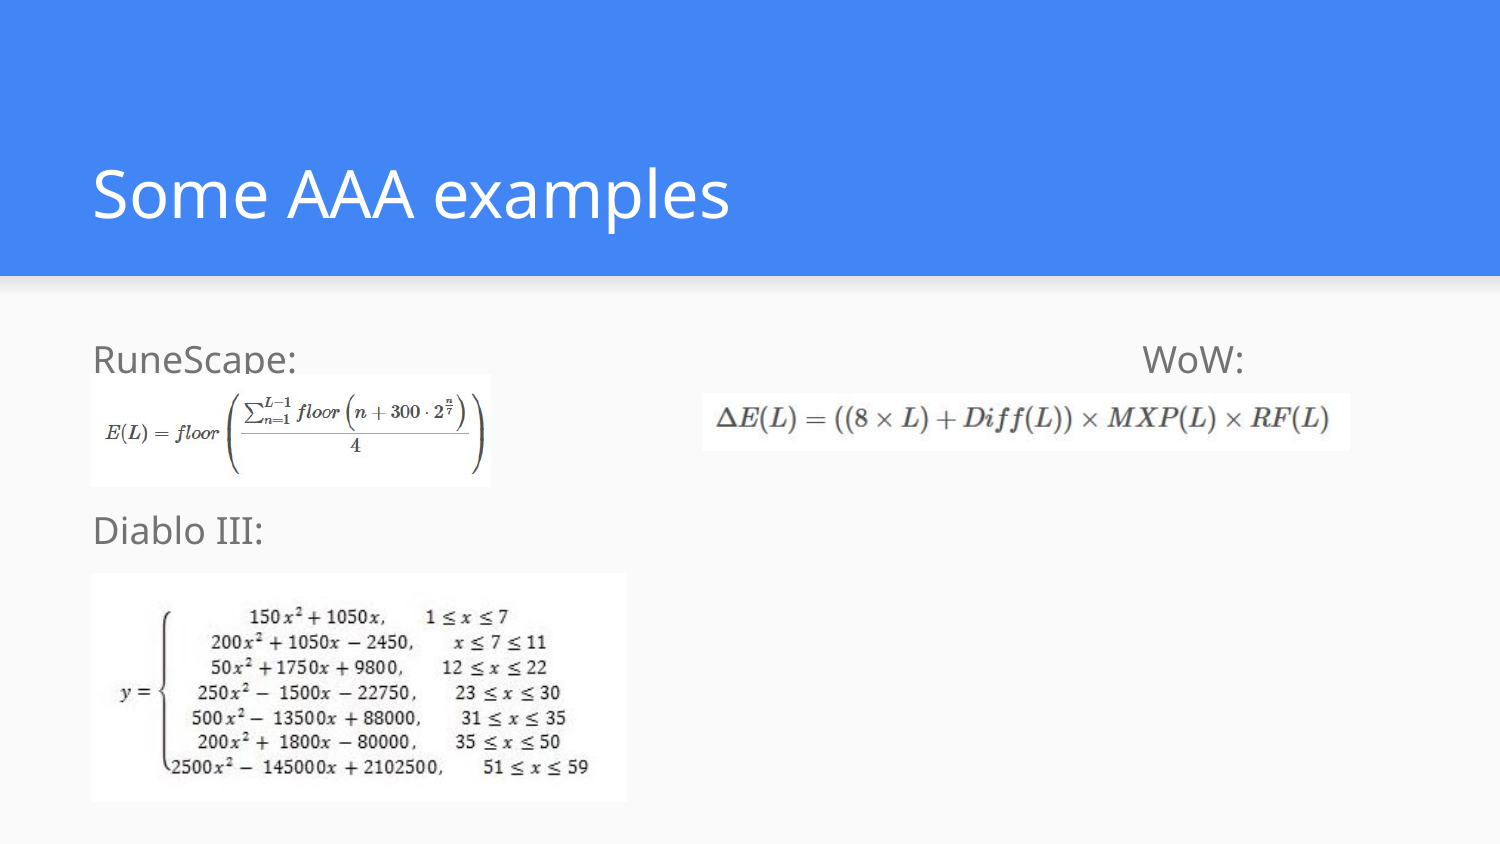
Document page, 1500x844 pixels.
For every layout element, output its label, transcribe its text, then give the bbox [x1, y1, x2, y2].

picture [91, 573, 627, 802]
list RuneScape: WoW: Diablo III: [77, 314, 1427, 760]
title Some AAA examples [77, 121, 1427, 248]
picture [91, 374, 491, 488]
picture [702, 393, 1350, 451]
